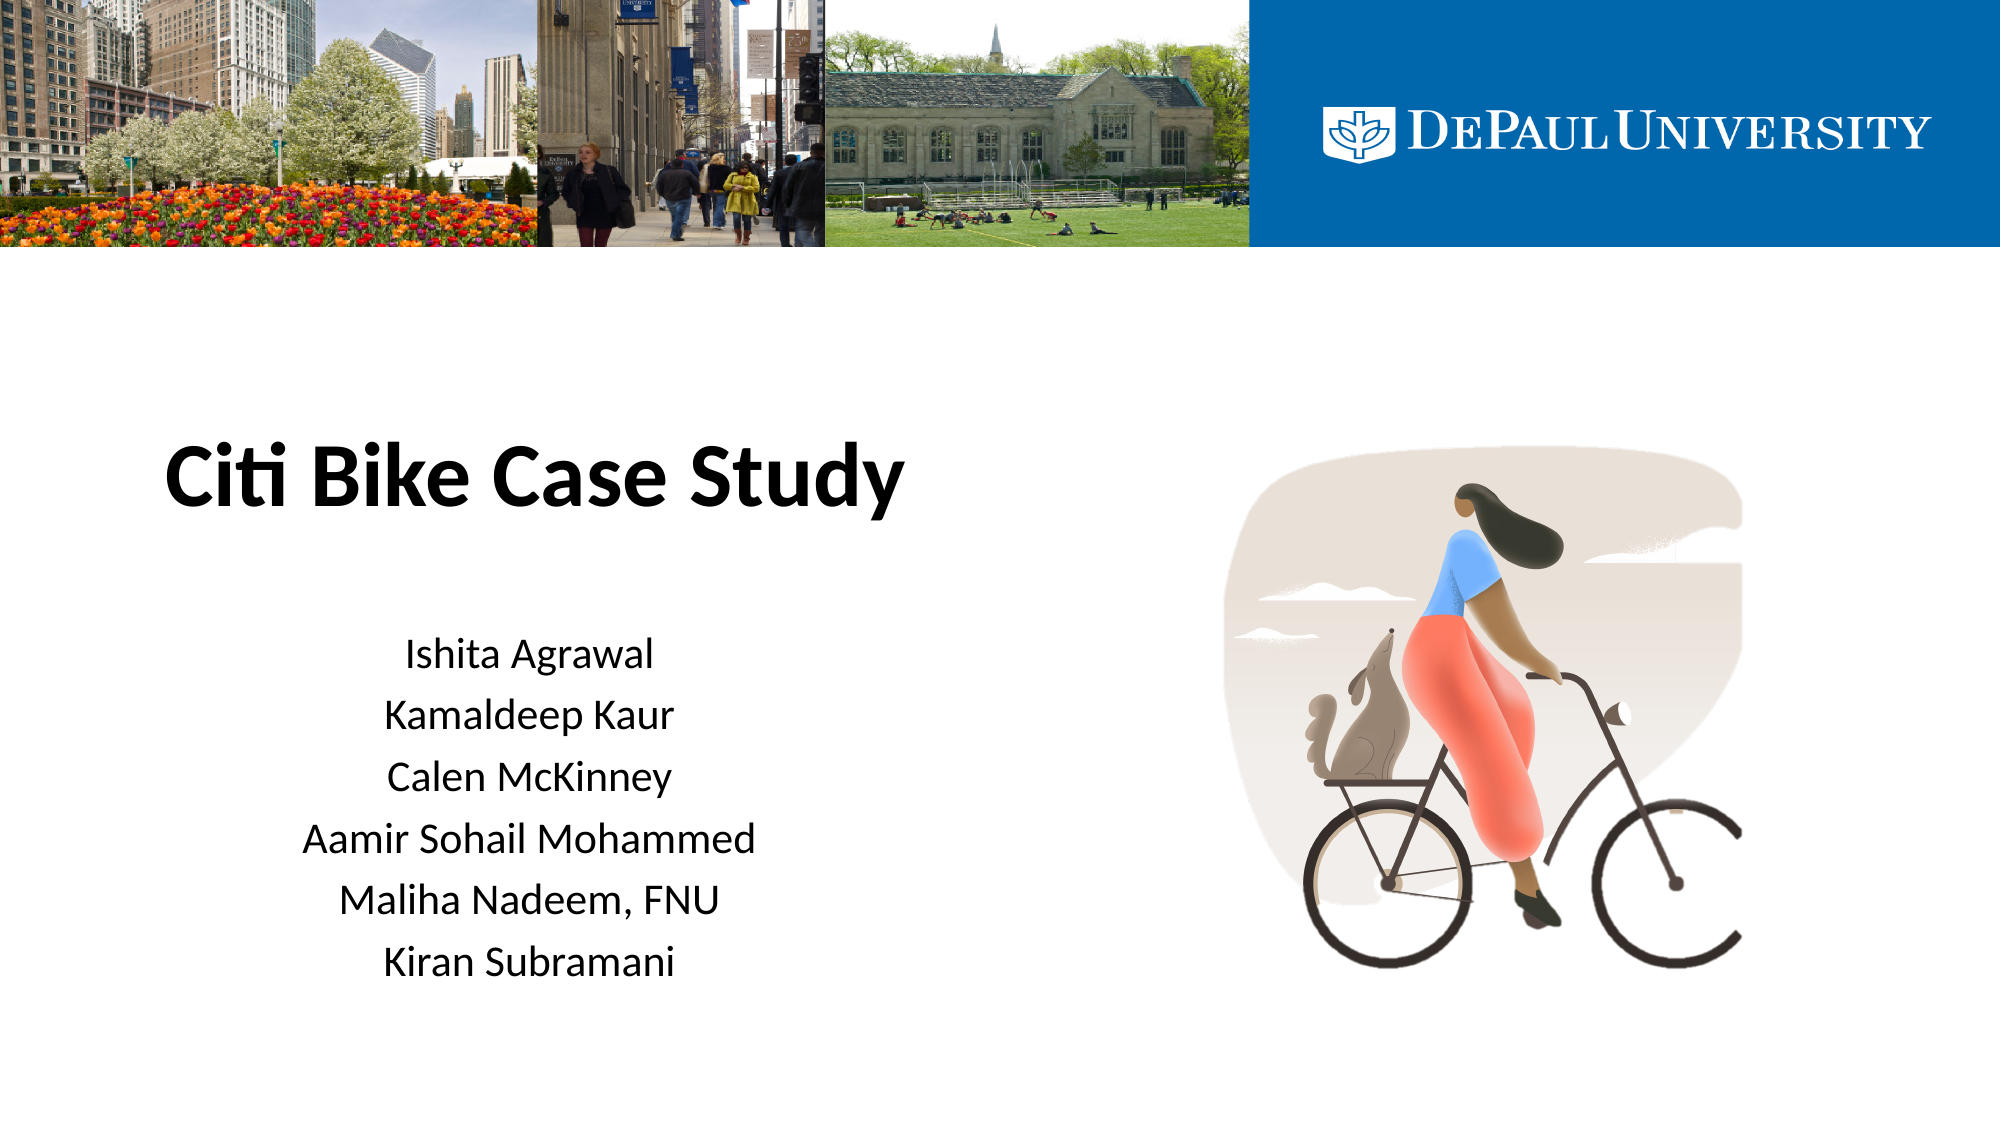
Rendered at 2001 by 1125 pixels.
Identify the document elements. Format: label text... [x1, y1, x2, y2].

subtitle Ishita Agrawal Kamaldeep Kaur Calen McKinney Aamir Sohail Mohammed Maliha Nadeem, FNU Kiran Subramani [59, 616, 1000, 998]
title Citi Bike Case Study [150, 349, 1015, 591]
picture [0, 0, 2000, 1125]
